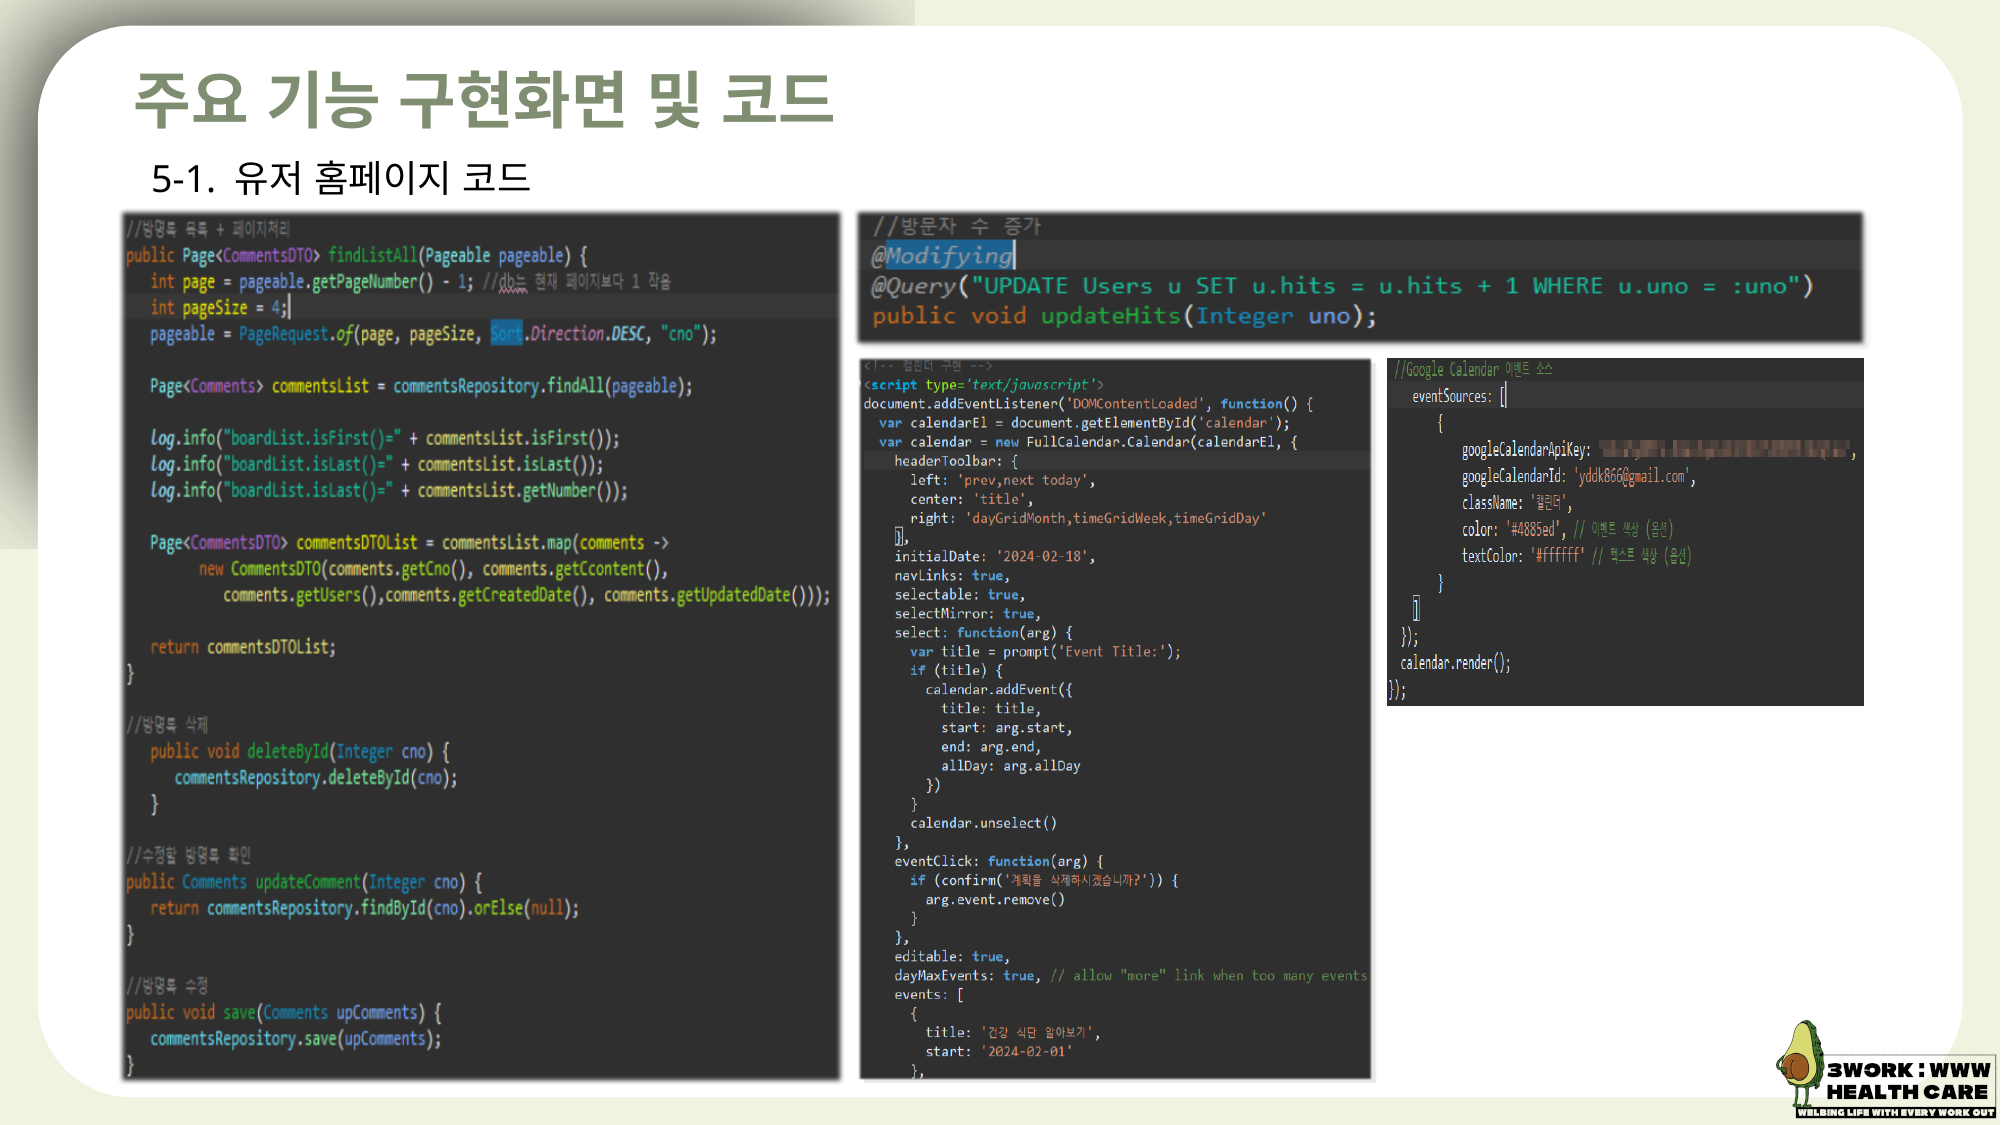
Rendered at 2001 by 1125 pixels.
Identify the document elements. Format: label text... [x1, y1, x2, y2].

text_box 스ᄏᄅ6.12.33 [36, 24, 1964, 1099]
picture [1387, 358, 1864, 706]
picture [858, 357, 1372, 1080]
picture [1772, 1014, 2000, 1123]
picture [853, 208, 1867, 346]
text_box 주요 기능 구현화면 및 코드 [118, 53, 941, 143]
picture [118, 208, 845, 1085]
text_box 5-1. 유저 홈페이지 코드 [136, 147, 867, 208]
